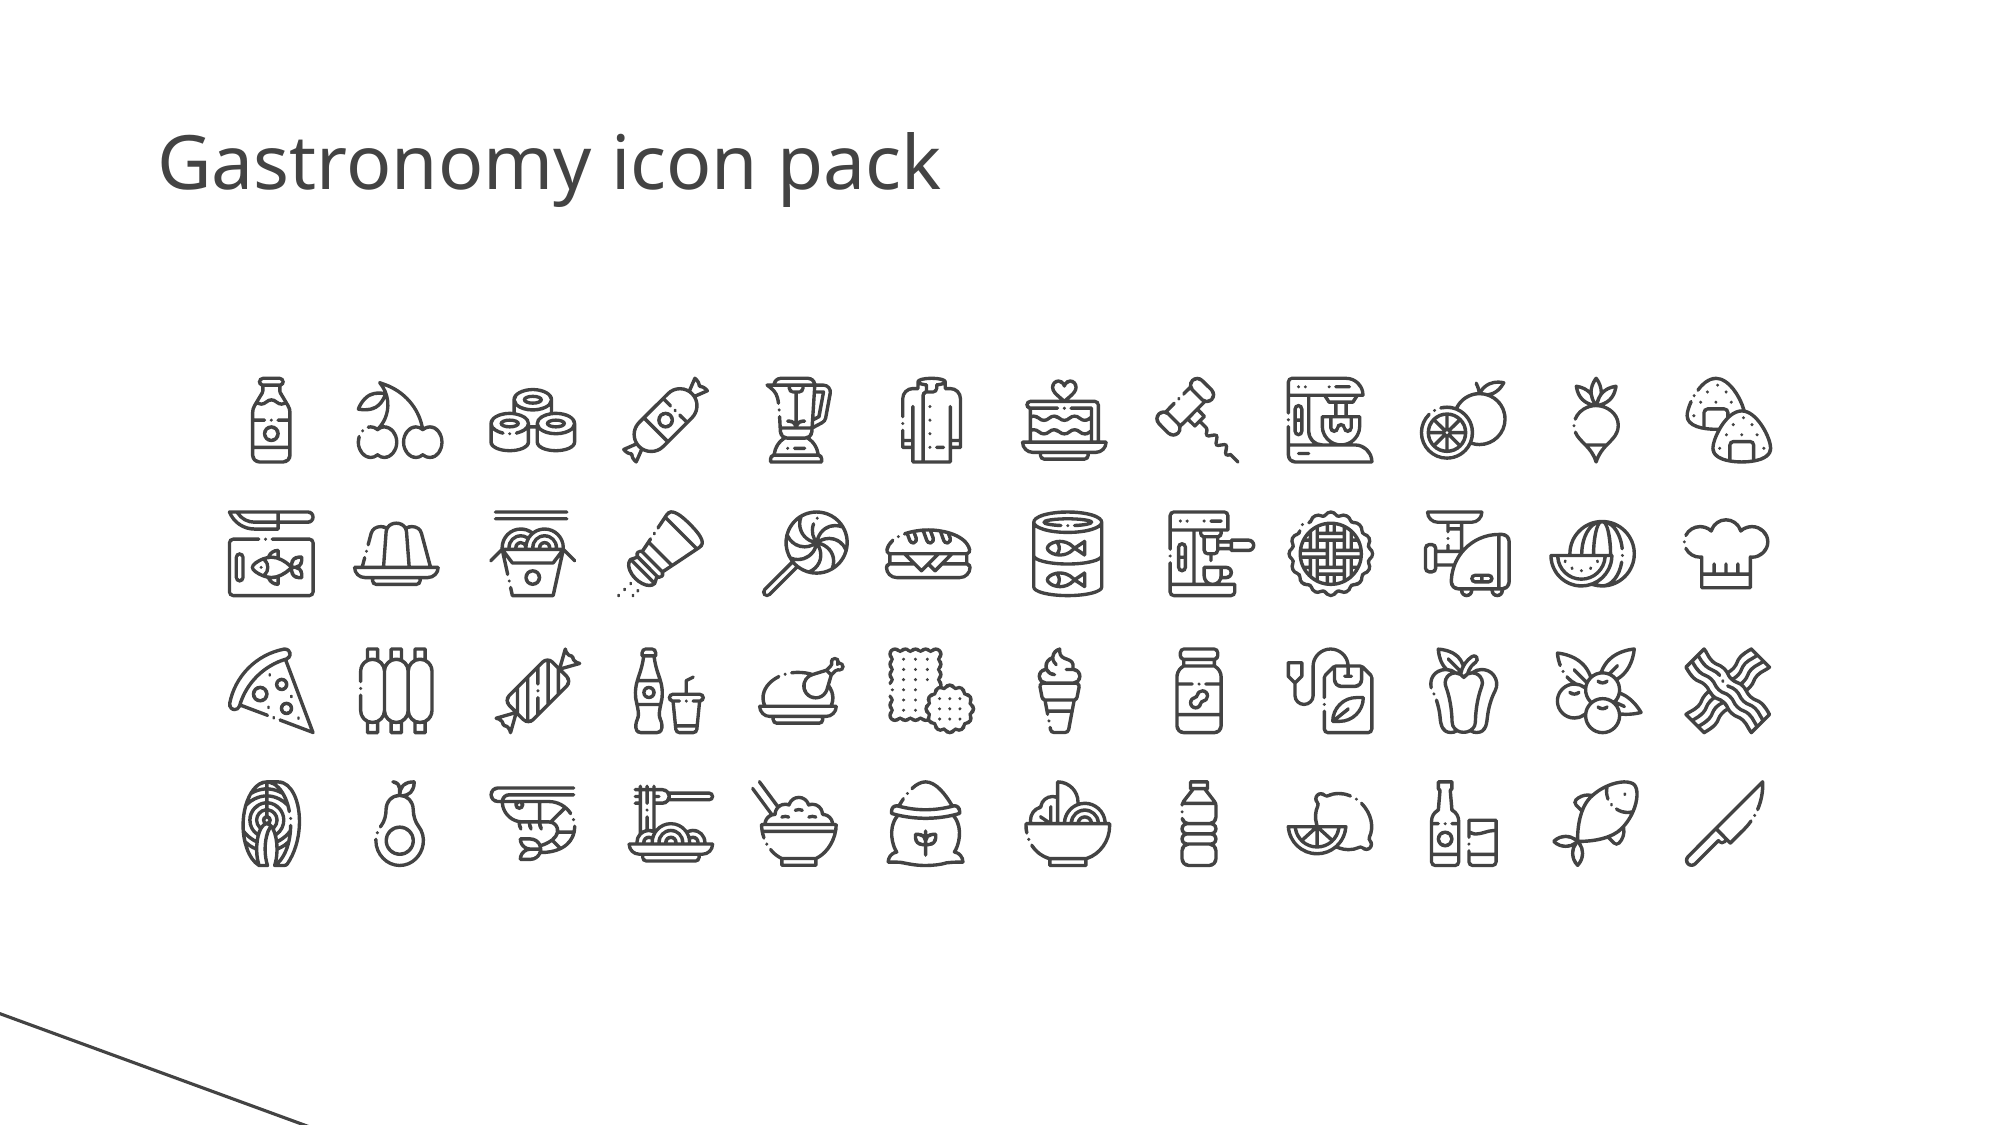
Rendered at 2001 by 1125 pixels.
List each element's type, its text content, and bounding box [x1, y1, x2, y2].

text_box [1548, 519, 1637, 588]
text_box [358, 647, 434, 735]
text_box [1419, 380, 1507, 461]
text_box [1286, 376, 1374, 464]
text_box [1037, 647, 1082, 735]
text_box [1031, 510, 1104, 598]
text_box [494, 647, 582, 735]
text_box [1429, 779, 1498, 868]
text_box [1287, 510, 1375, 598]
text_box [1168, 510, 1256, 598]
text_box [1685, 376, 1773, 464]
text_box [488, 510, 577, 598]
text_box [241, 779, 305, 868]
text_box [356, 380, 444, 460]
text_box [627, 784, 715, 863]
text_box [1020, 379, 1109, 462]
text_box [489, 785, 577, 862]
title Gastronomy icon pack [157, 97, 1843, 223]
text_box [884, 527, 973, 580]
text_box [227, 510, 316, 598]
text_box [1174, 647, 1224, 735]
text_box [1180, 779, 1218, 868]
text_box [1428, 647, 1500, 735]
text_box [250, 376, 292, 464]
text_box [1684, 780, 1765, 867]
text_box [1423, 510, 1512, 598]
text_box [757, 656, 846, 726]
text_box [1286, 647, 1374, 735]
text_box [761, 510, 854, 598]
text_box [352, 521, 441, 587]
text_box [1551, 779, 1640, 868]
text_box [900, 376, 963, 464]
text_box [616, 510, 705, 598]
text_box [750, 779, 839, 868]
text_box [632, 647, 706, 735]
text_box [1572, 376, 1621, 464]
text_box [1683, 647, 1772, 735]
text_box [1024, 779, 1112, 868]
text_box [886, 779, 965, 868]
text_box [373, 779, 427, 868]
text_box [489, 387, 577, 453]
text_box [1154, 376, 1241, 464]
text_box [227, 647, 315, 735]
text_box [888, 647, 976, 735]
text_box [1682, 517, 1770, 590]
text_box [621, 376, 710, 464]
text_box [765, 376, 834, 464]
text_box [1286, 791, 1377, 856]
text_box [1555, 647, 1644, 735]
